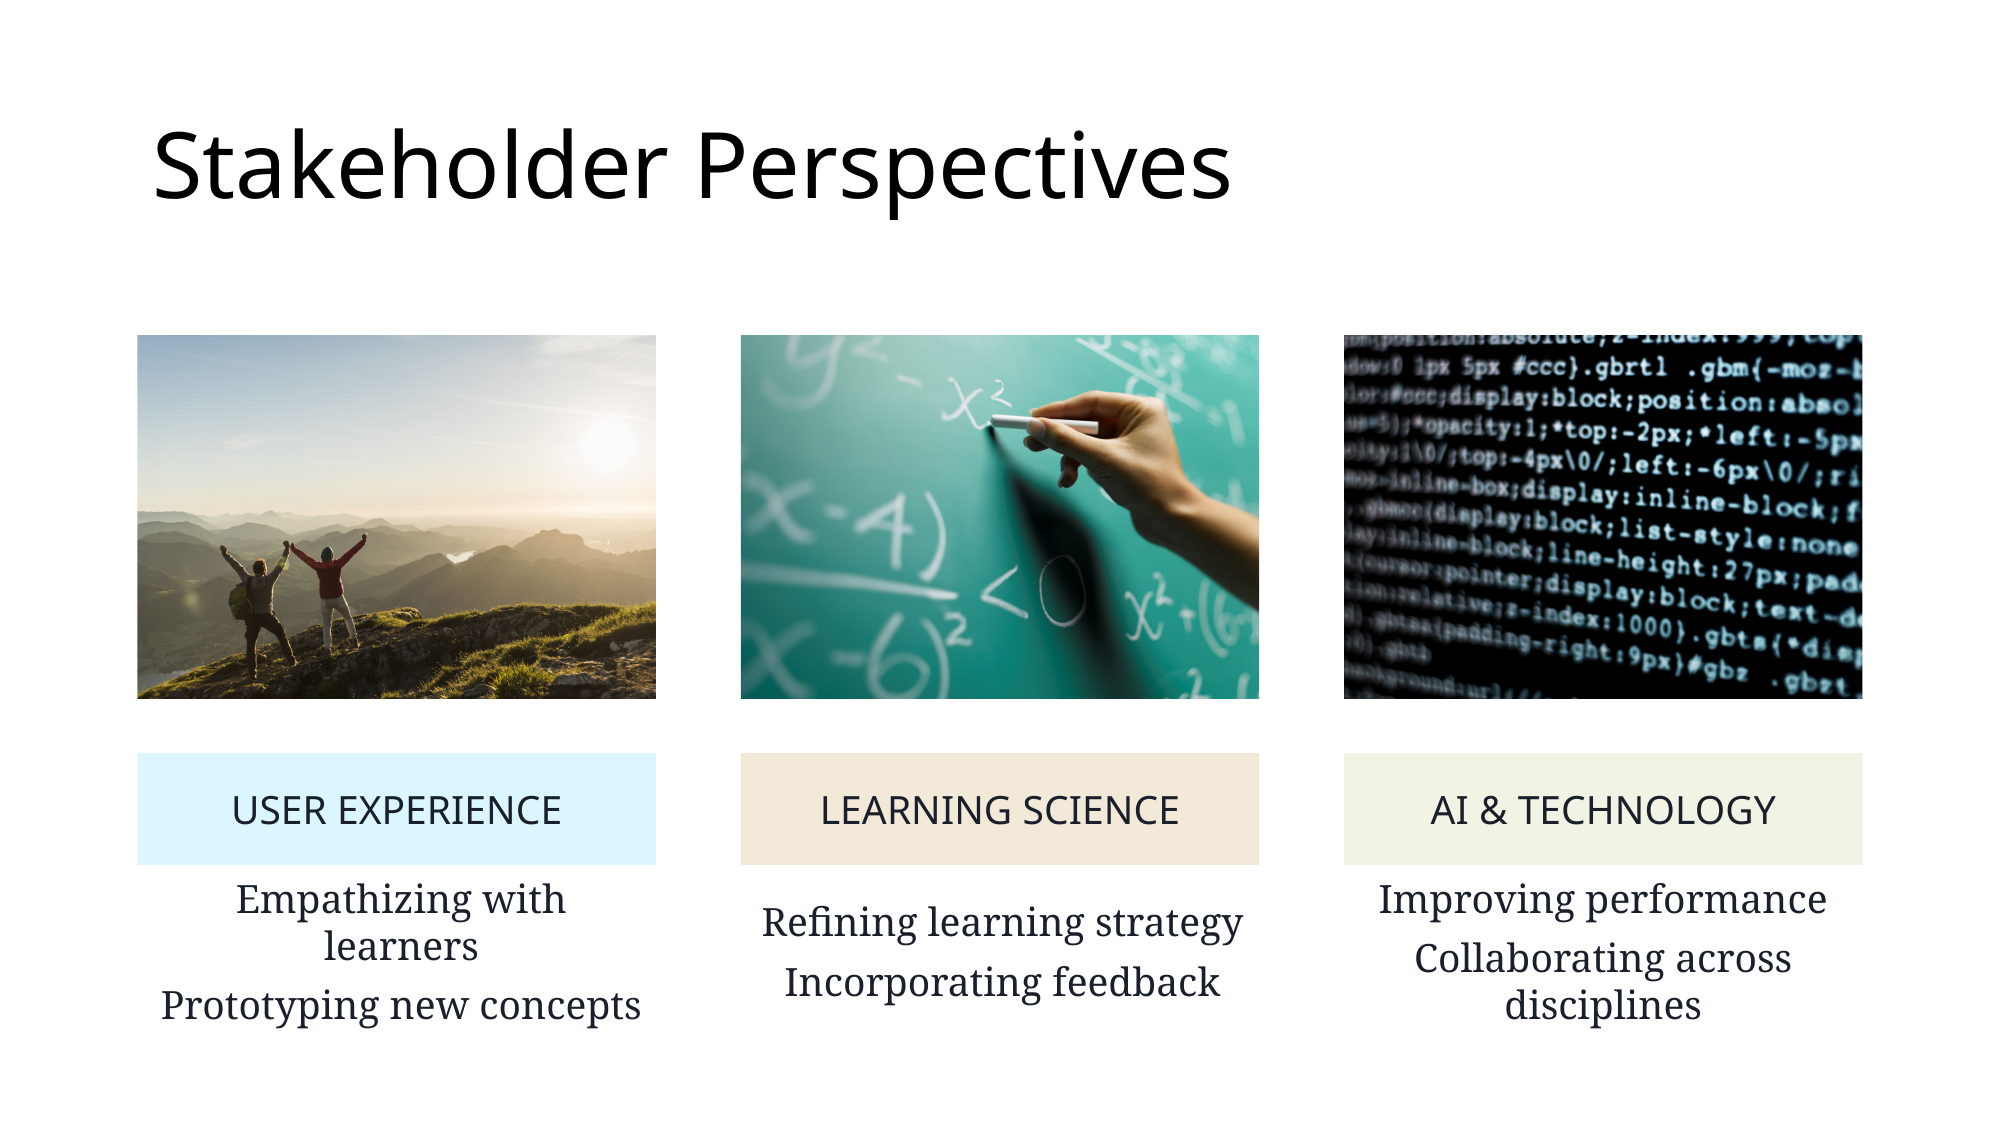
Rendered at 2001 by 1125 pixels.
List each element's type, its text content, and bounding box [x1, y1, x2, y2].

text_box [136, 335, 1863, 1008]
title Stakeholder Perspectives [137, 59, 1863, 278]
